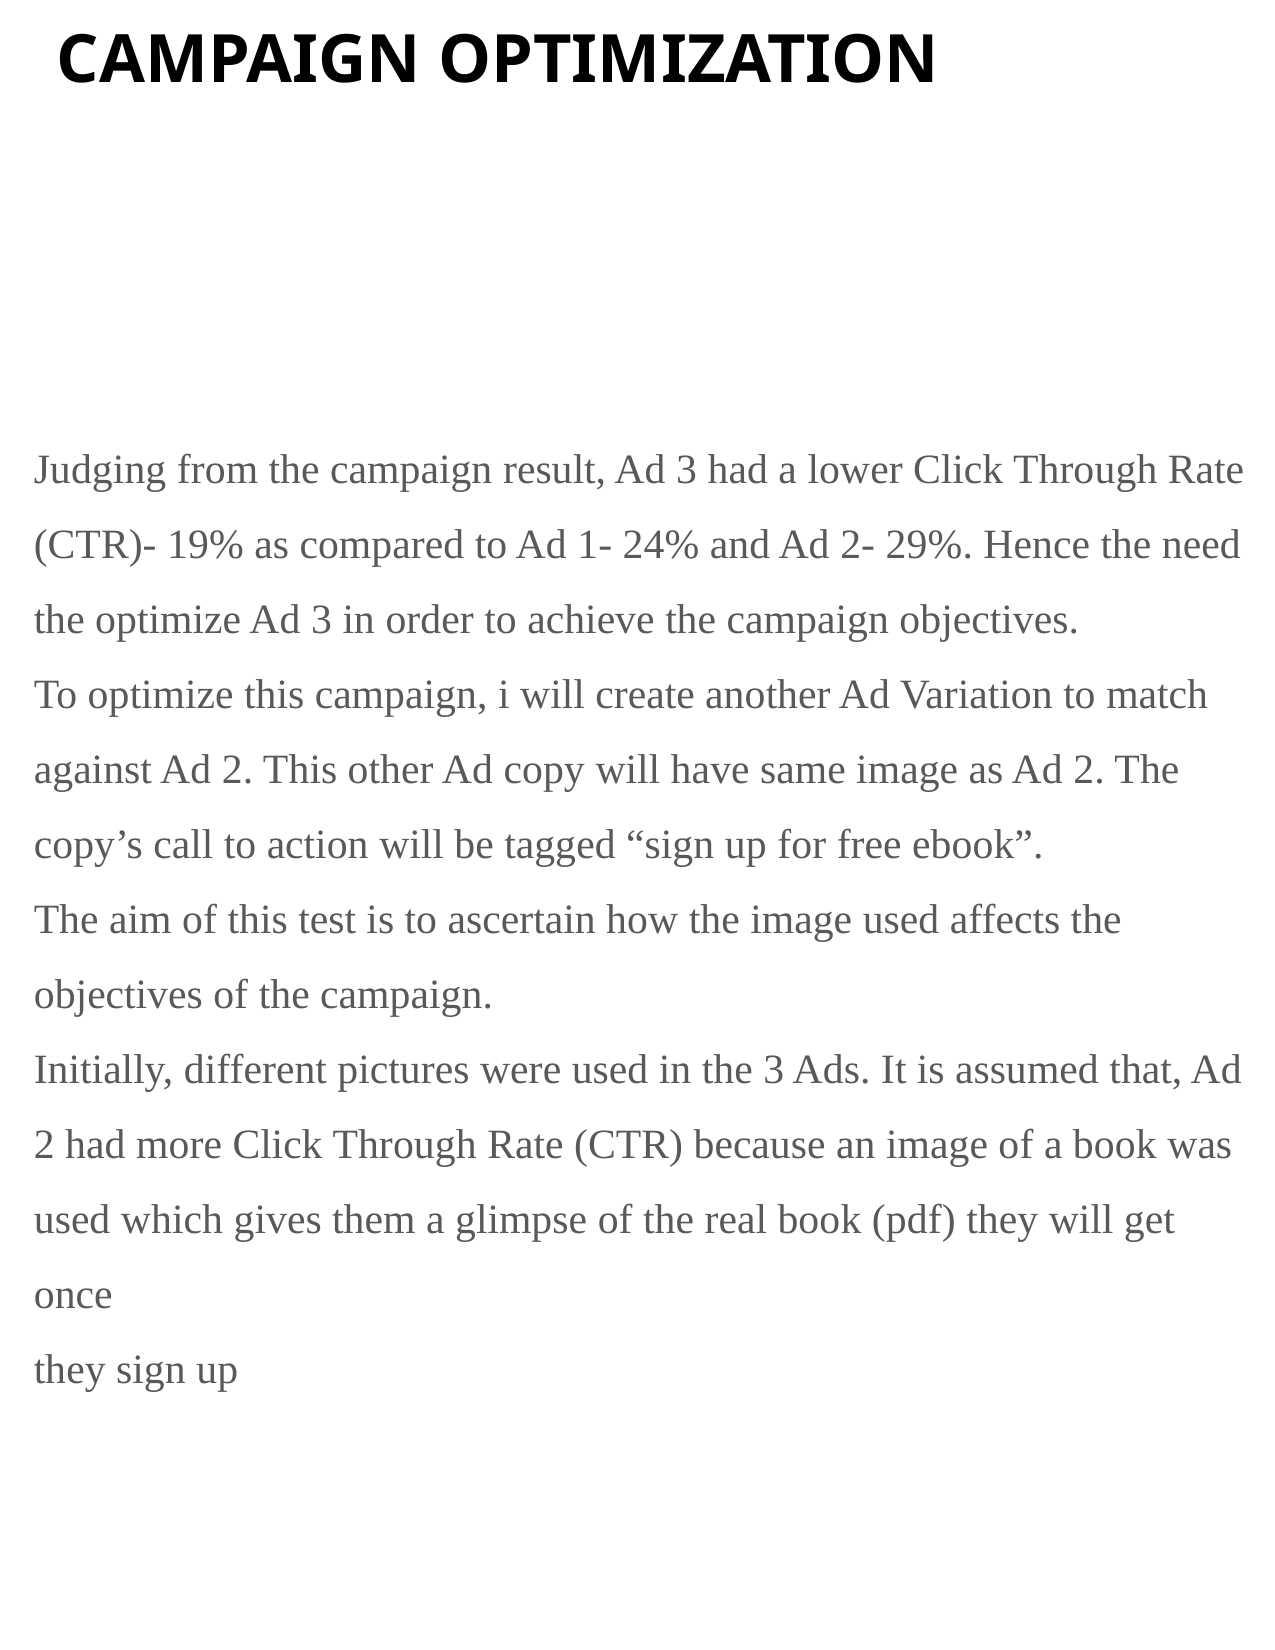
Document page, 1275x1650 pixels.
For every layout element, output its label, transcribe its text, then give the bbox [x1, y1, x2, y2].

title CAMPAIGN OPTIMIZATION [41, 0, 1230, 172]
list Judging from the campaign result, Ad 3 had a lower Click Through Rate (CTR)- 19% as compared to Ad 1- 24% and Ad 2- 29%. Hence the need the optimize Ad 3 in order to achieve the campaign objectives. To optimize this campaign, i will create another Ad Variation to match against Ad 2. This other Ad copy will have same image as Ad 2. The copy’s call to action will be tagged “sign up for free ebook”. The aim of this test is to ascertain how the image used affects the objectives of the campaign. Initially, different pictures were used in the 3 Ads. It is assumed that, Ad 2 had more Click Through Rate (CTR) because an image of a book was used which gives them a glimpse of the real book (pdf) they will get once they sign up [0, 402, 1275, 1425]
